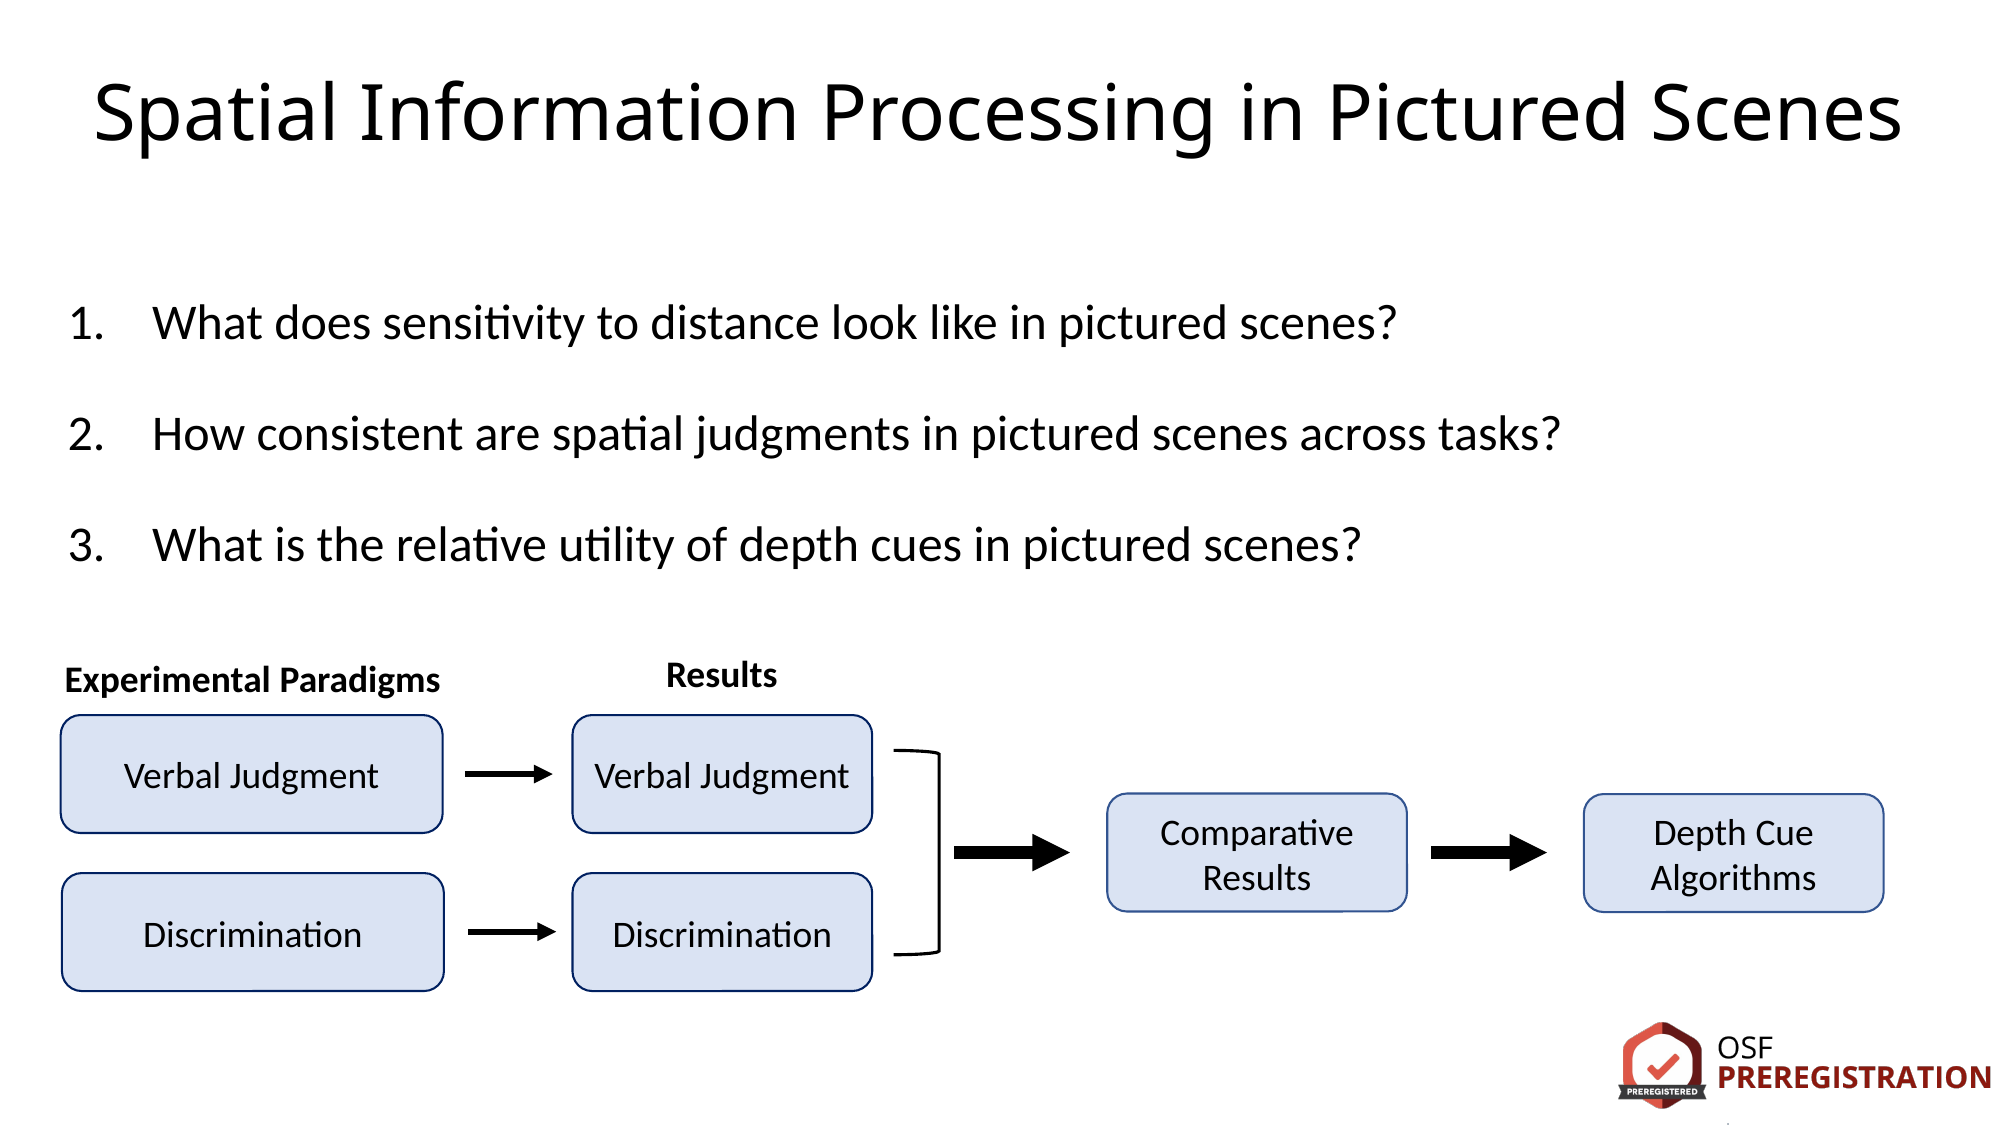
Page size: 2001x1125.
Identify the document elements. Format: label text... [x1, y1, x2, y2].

picture [1613, 1006, 2000, 1125]
list What does sensitivity to distance look like in pictured scenes? How consistent are spatial judgments in pictured scenes across tasks? What is the relative utility of depth cues in pictured scenes? [52, 170, 1948, 661]
text_box Depth Cue Algorithms [1582, 793, 1885, 914]
text_box Experimental Paradigms [19, 647, 486, 708]
text_box Comparative Results [1106, 792, 1409, 913]
title Spatial Information Processing in Pictured Scenes [51, 26, 1948, 204]
text_box Verbal Judgment [571, 714, 874, 835]
text_box Verbal Judgment [59, 714, 444, 835]
text_box [893, 749, 940, 956]
text_box Discrimination [60, 872, 445, 993]
text_box Results [583, 642, 861, 702]
text_box Discrimination [571, 872, 874, 993]
